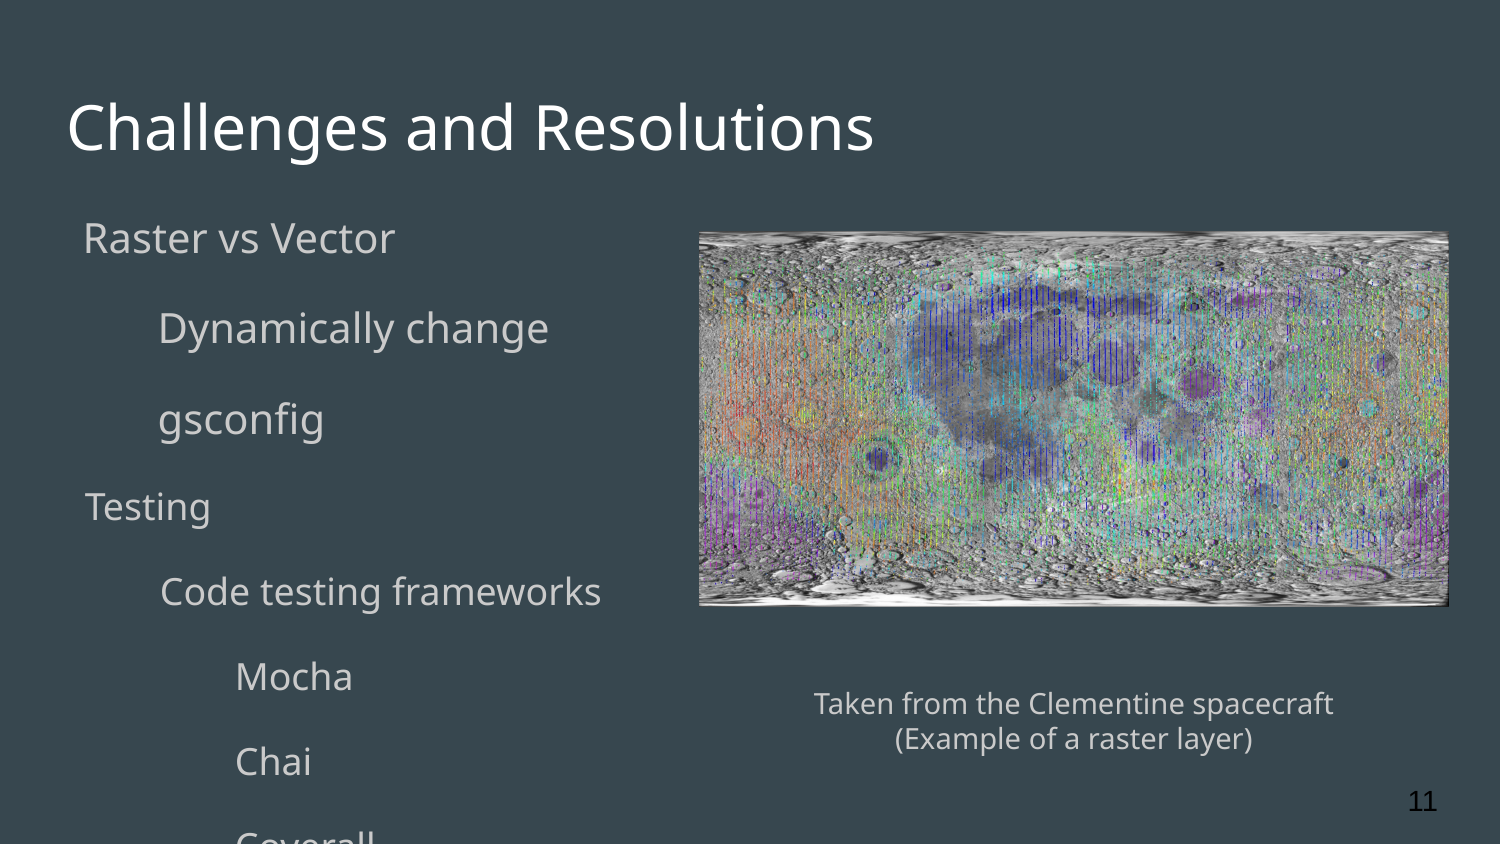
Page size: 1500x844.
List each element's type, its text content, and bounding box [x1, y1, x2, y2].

picture [698, 230, 1450, 607]
text_box Taken from the Clementine spacecraft (Example of a raster layer) [759, 670, 1389, 765]
slide_number ‹#› [1392, 767, 1483, 833]
list Raster vs Vector Dynamically change gsconfig Testing Code testing frameworks Mocha Chai Coverall User studies [51, 189, 1449, 750]
title Challenges and Resolutions [51, 72, 1449, 167]
